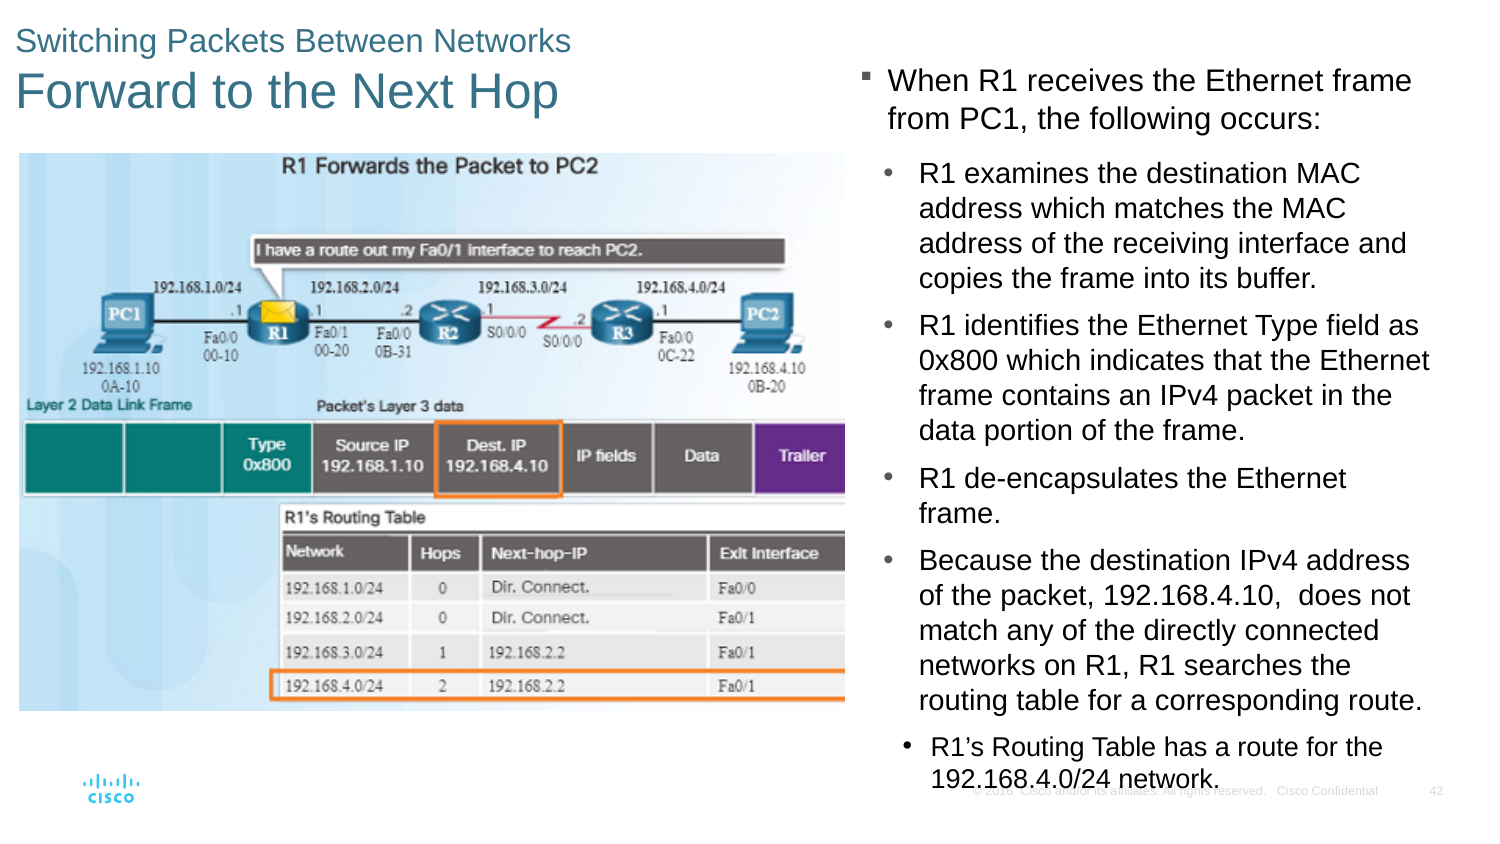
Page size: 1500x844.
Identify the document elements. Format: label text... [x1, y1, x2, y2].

title Switching Packets Between Networks Forward to the Next Hop [0, 6, 799, 131]
list When R1 receives the Ethernet frame from PC1, the following occurs: R1 examines the destination MAC address which matches the MAC address of the receiving interface and copies the frame into its buffer. R1 identifies the Ethernet Type field as 0x800 which indicates that the Ethernet frame contains an IPv4 packet in the data portion of the frame. R1 de-encapsulates the Ethernet frame. Because the destination IPv4 address of the packet, 192.168.4.10, does not match any of the directly connected networks on R1, R1 searches the routing table for a corresponding route. R1’s Routing Table has a route for the 192.168.4.0/24 network. [844, 53, 1467, 812]
picture [19, 153, 845, 711]
